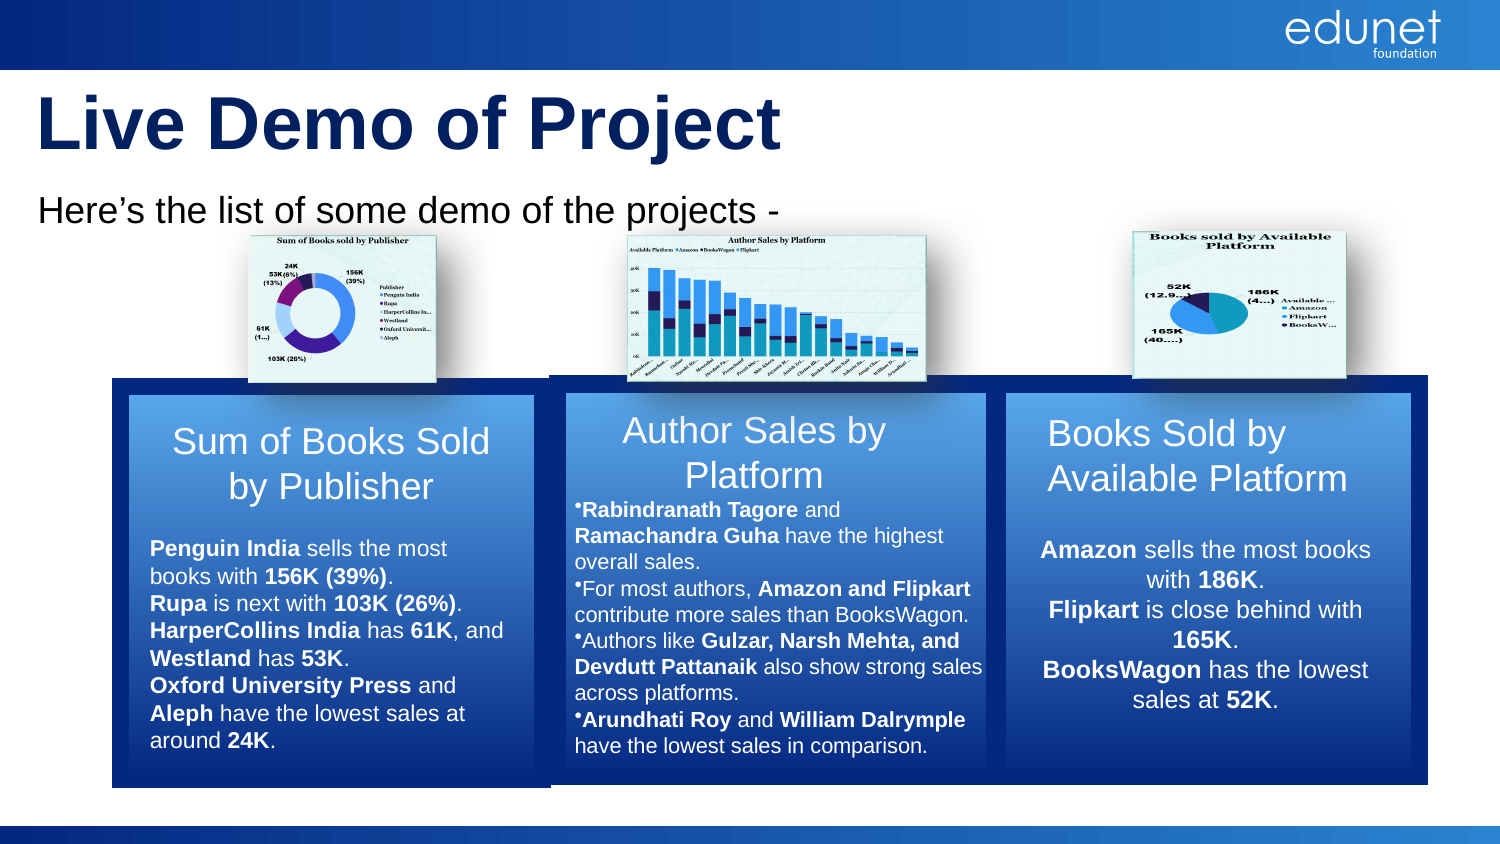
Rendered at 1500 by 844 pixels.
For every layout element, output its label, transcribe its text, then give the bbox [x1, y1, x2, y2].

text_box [117, 257, 1420, 815]
picture [1131, 231, 1348, 379]
picture [247, 235, 437, 383]
title Live Demo of Project [21, 77, 1420, 234]
picture [626, 235, 927, 382]
picture [1282, 8, 1442, 61]
text_box Here’s the list of some demo of the projects - [37, 186, 1472, 232]
